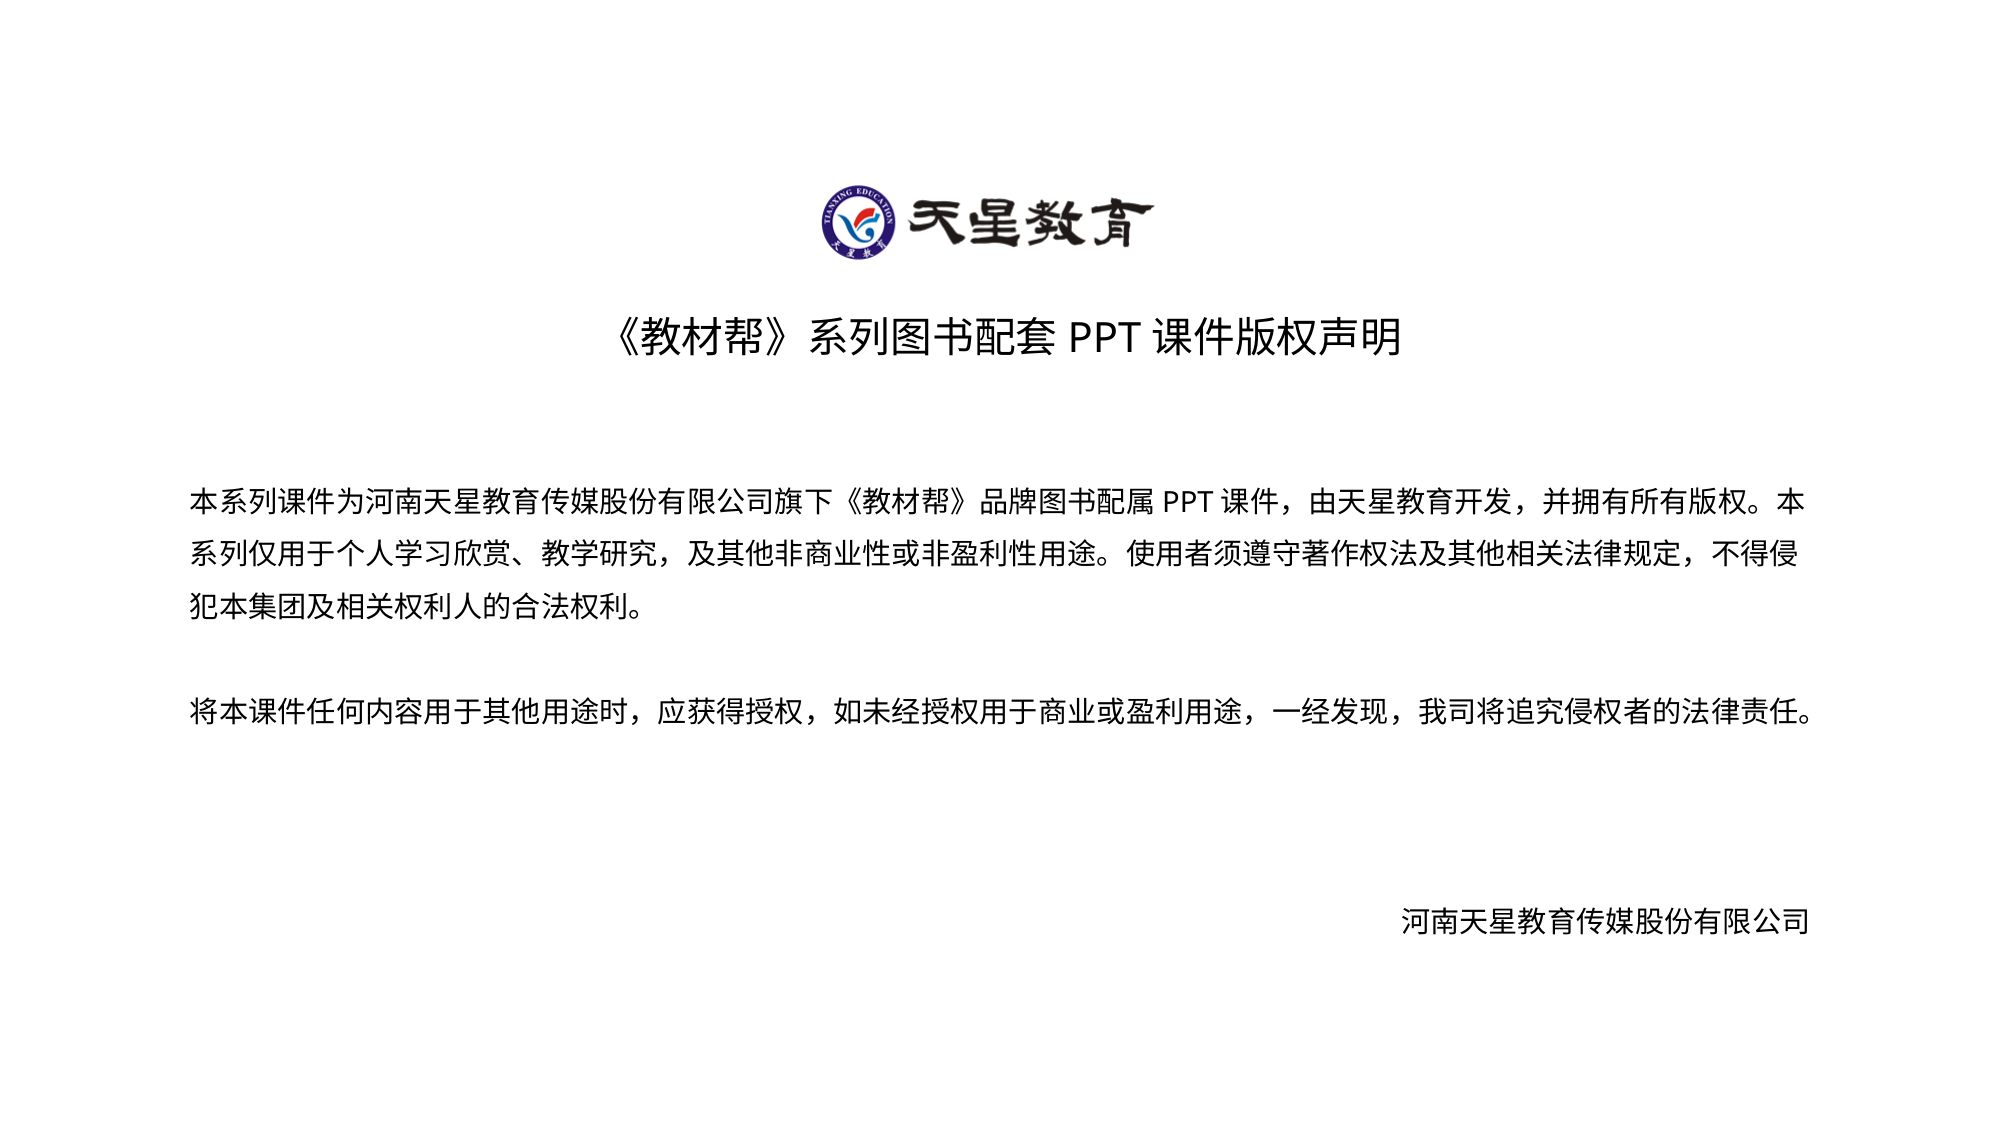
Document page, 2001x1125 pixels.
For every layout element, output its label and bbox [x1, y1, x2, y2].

picture [804, 171, 1172, 274]
